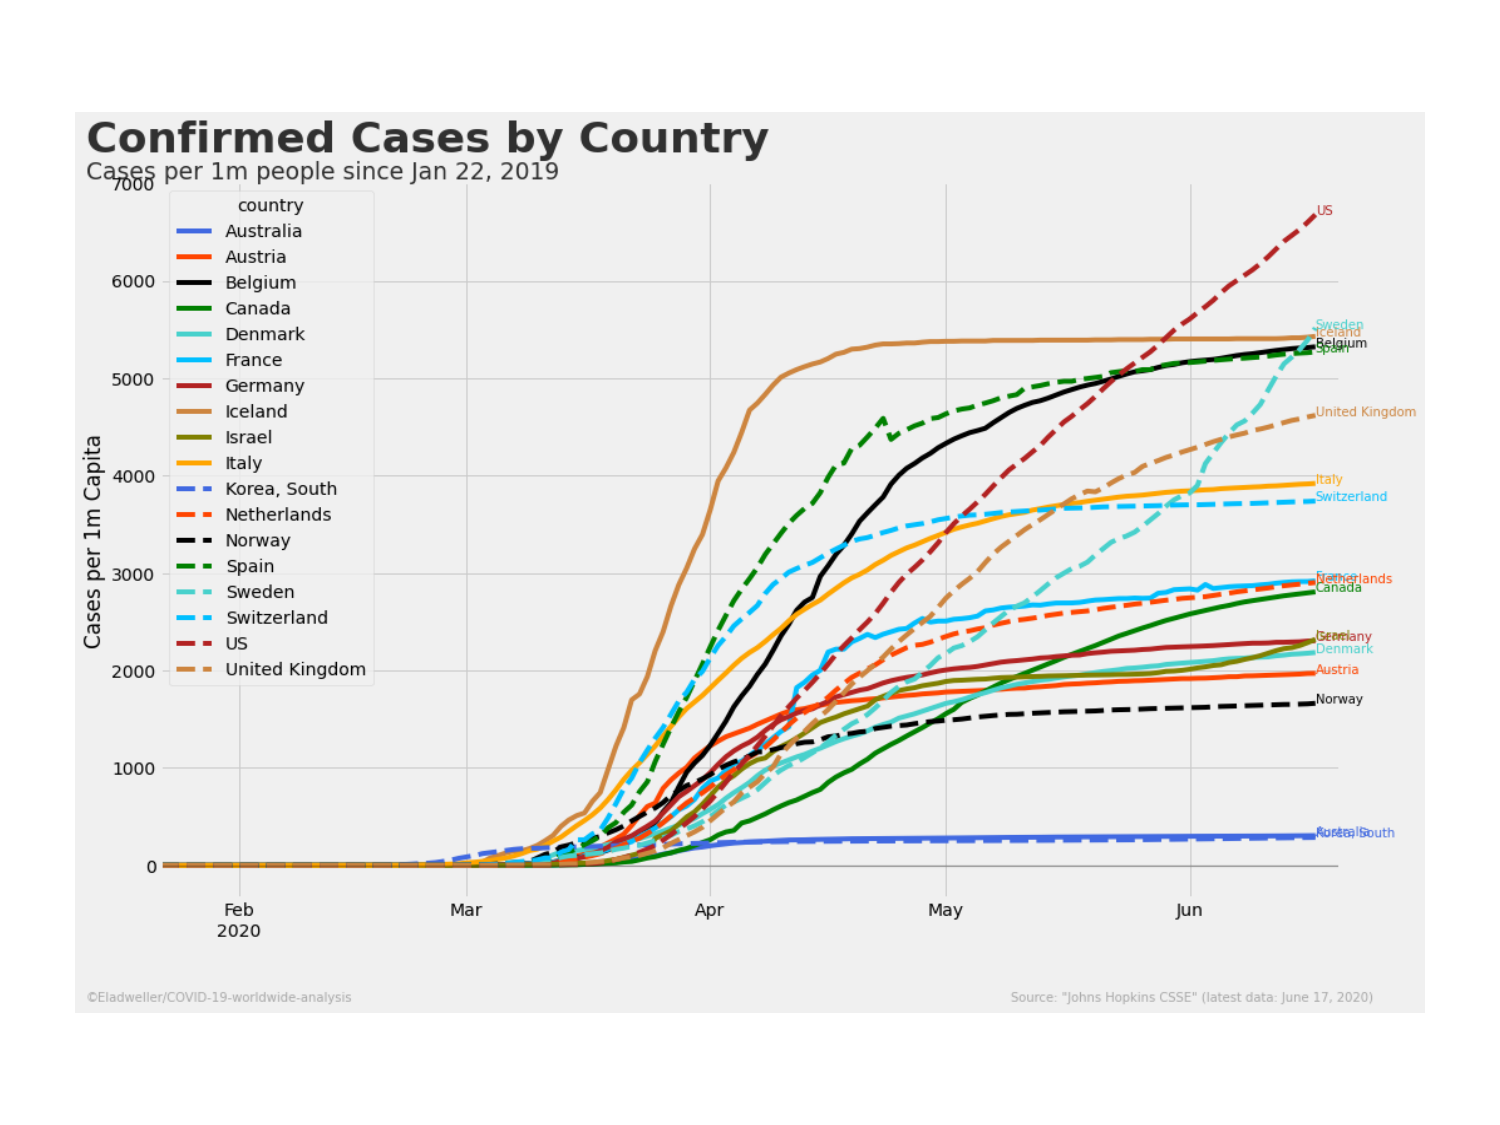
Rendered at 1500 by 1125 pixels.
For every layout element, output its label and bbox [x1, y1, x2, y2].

picture [74, 112, 1426, 1013]
